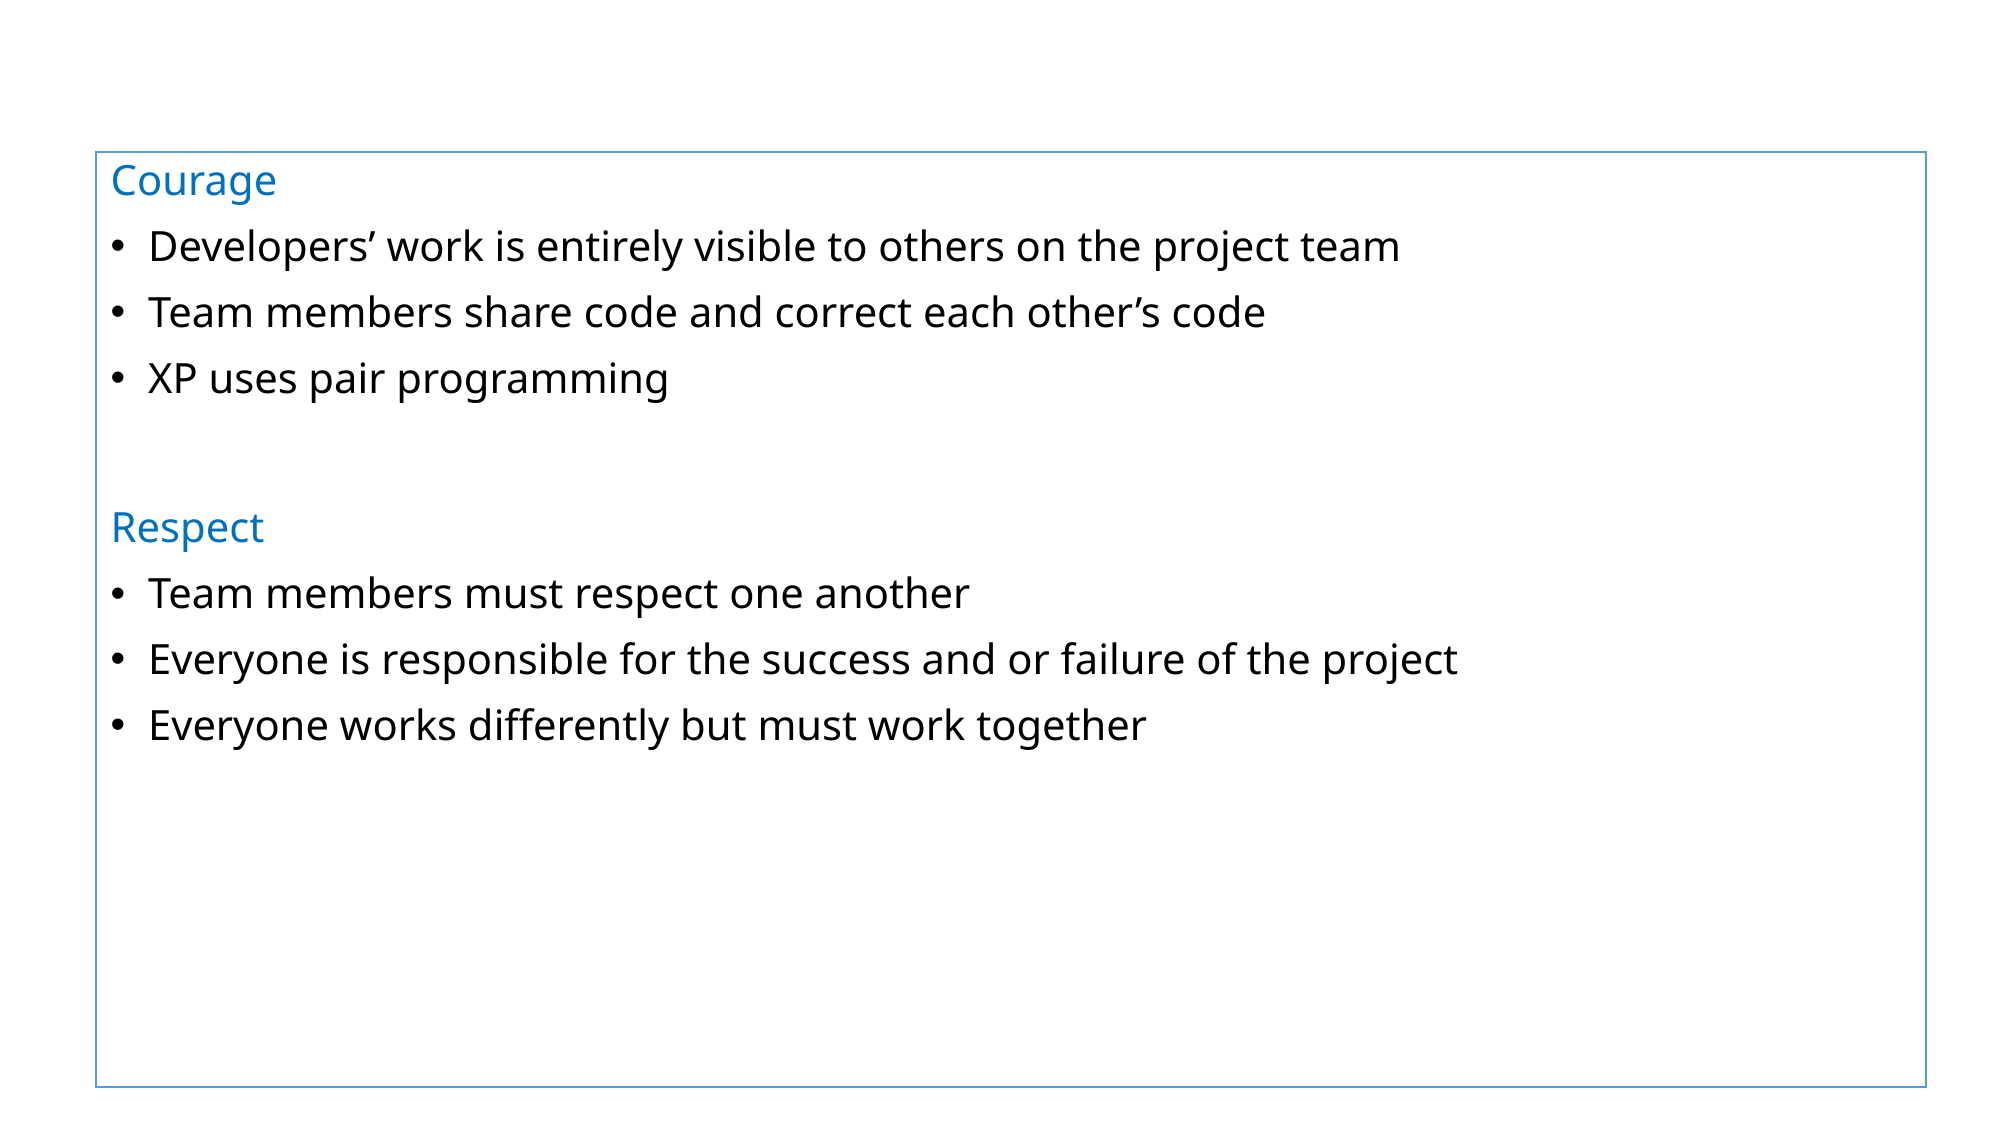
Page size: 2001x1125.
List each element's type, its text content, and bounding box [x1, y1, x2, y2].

list Courage Developers’ work is entirely visible to others on the project team Team members share code and correct each other’s code XP uses pair programming Respect Team members must respect one another Everyone is responsible for the success and or failure of the project Everyone works differently but must work together [95, 151, 1927, 1088]
